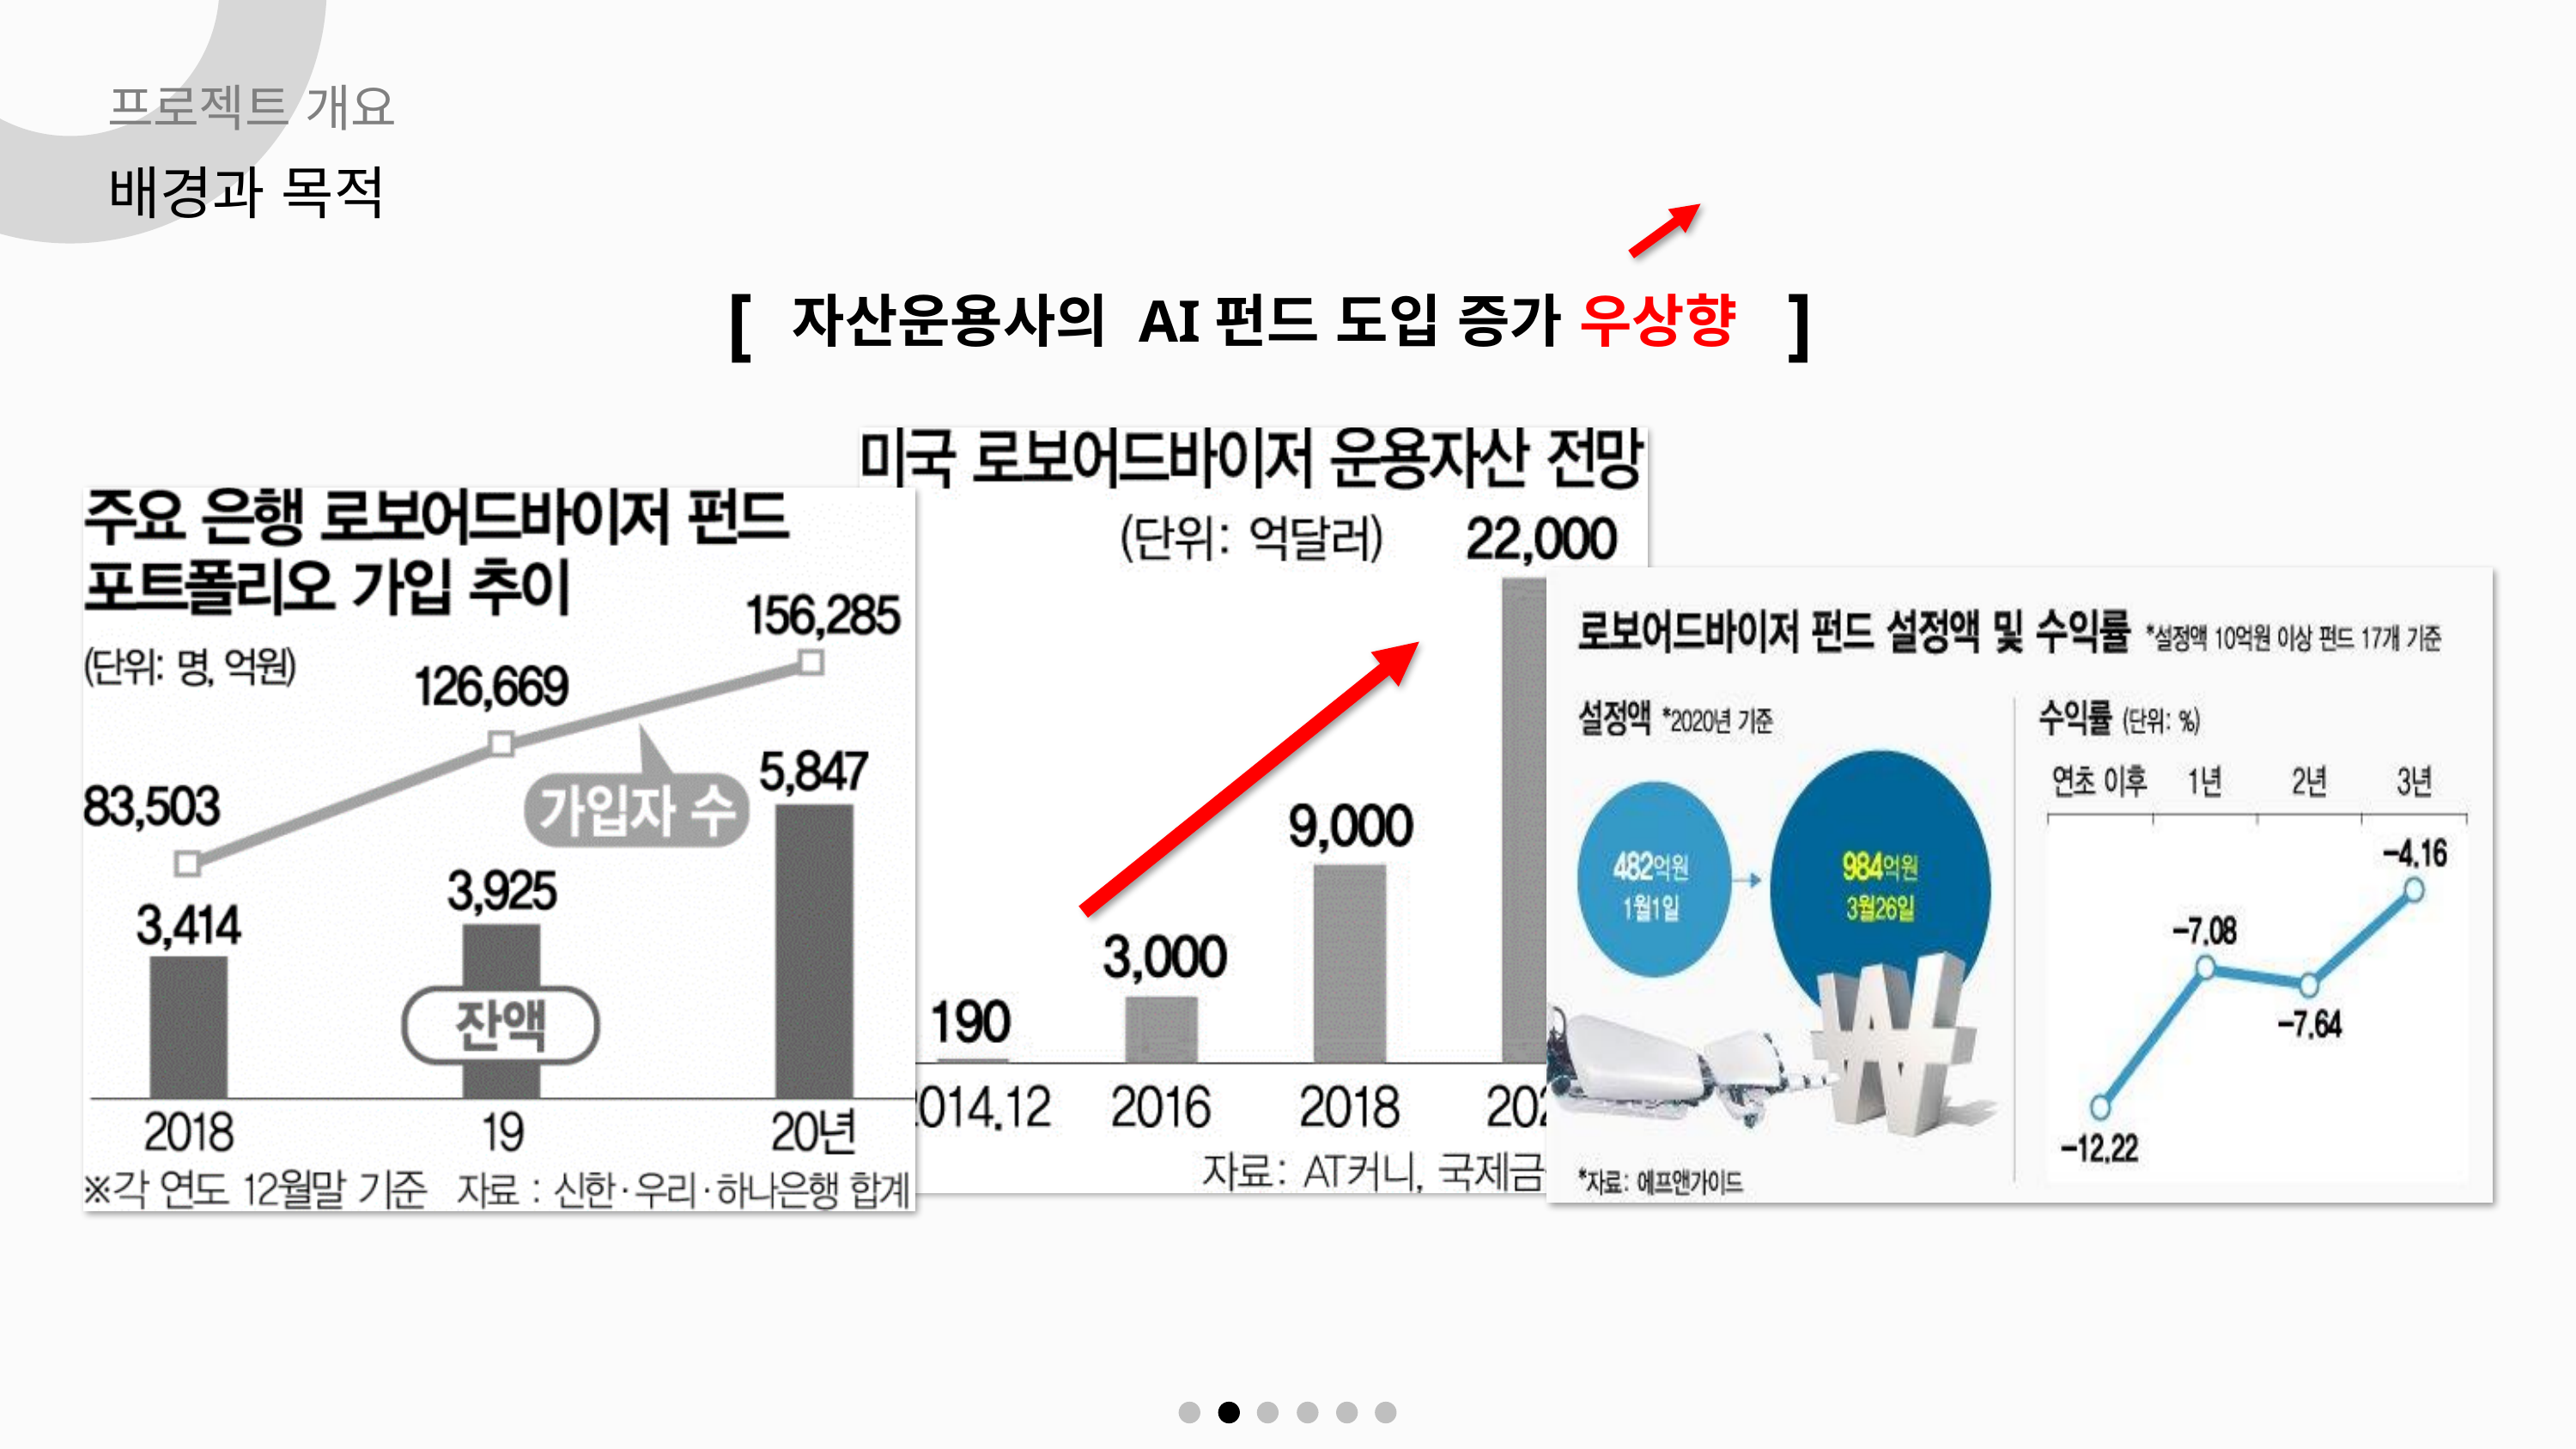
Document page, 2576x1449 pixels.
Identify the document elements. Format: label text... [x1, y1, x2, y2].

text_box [1178, 1401, 1397, 1424]
picture [82, 427, 2493, 1211]
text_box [1083, 641, 1420, 912]
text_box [1631, 203, 1701, 255]
text_box [191, 0, 329, 70]
text_box 배경과 목적 [94, 150, 818, 233]
text_box 프로젝트 개요 [94, 70, 769, 143]
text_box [714, 265, 1862, 374]
text_box [0, 116, 276, 246]
